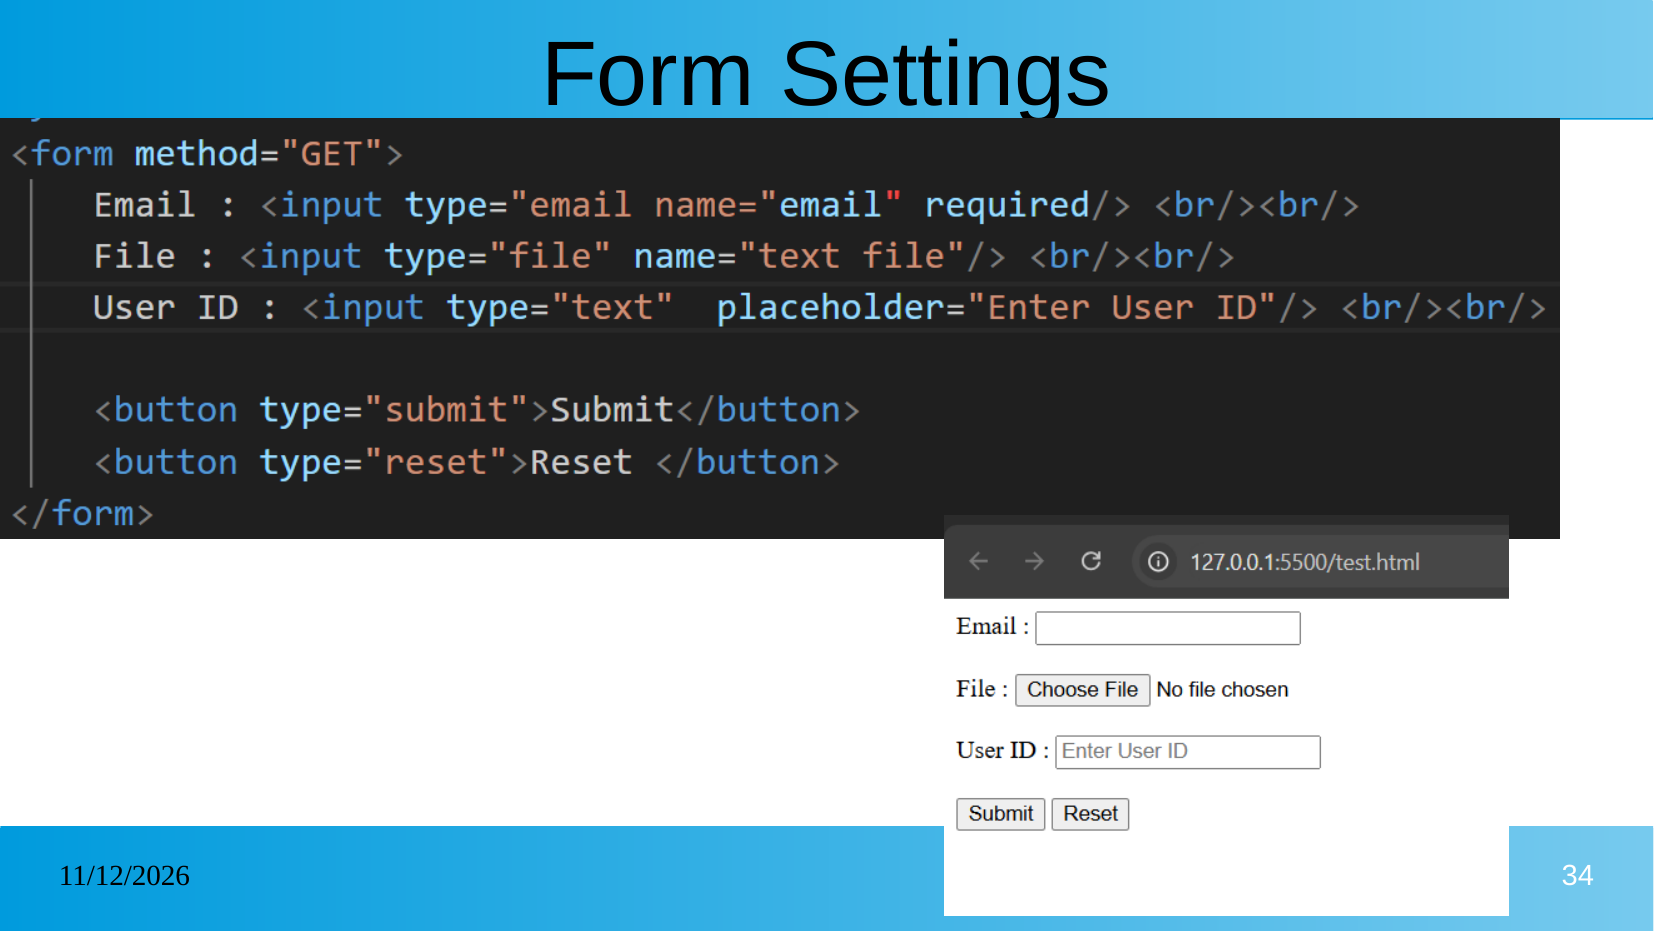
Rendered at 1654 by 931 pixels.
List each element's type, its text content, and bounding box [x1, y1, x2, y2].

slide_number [59, 856, 443, 916]
slide_number 34 [1513, 856, 1595, 916]
title Form Settings [59, 29, 1595, 108]
picture [0, 117, 1561, 916]
